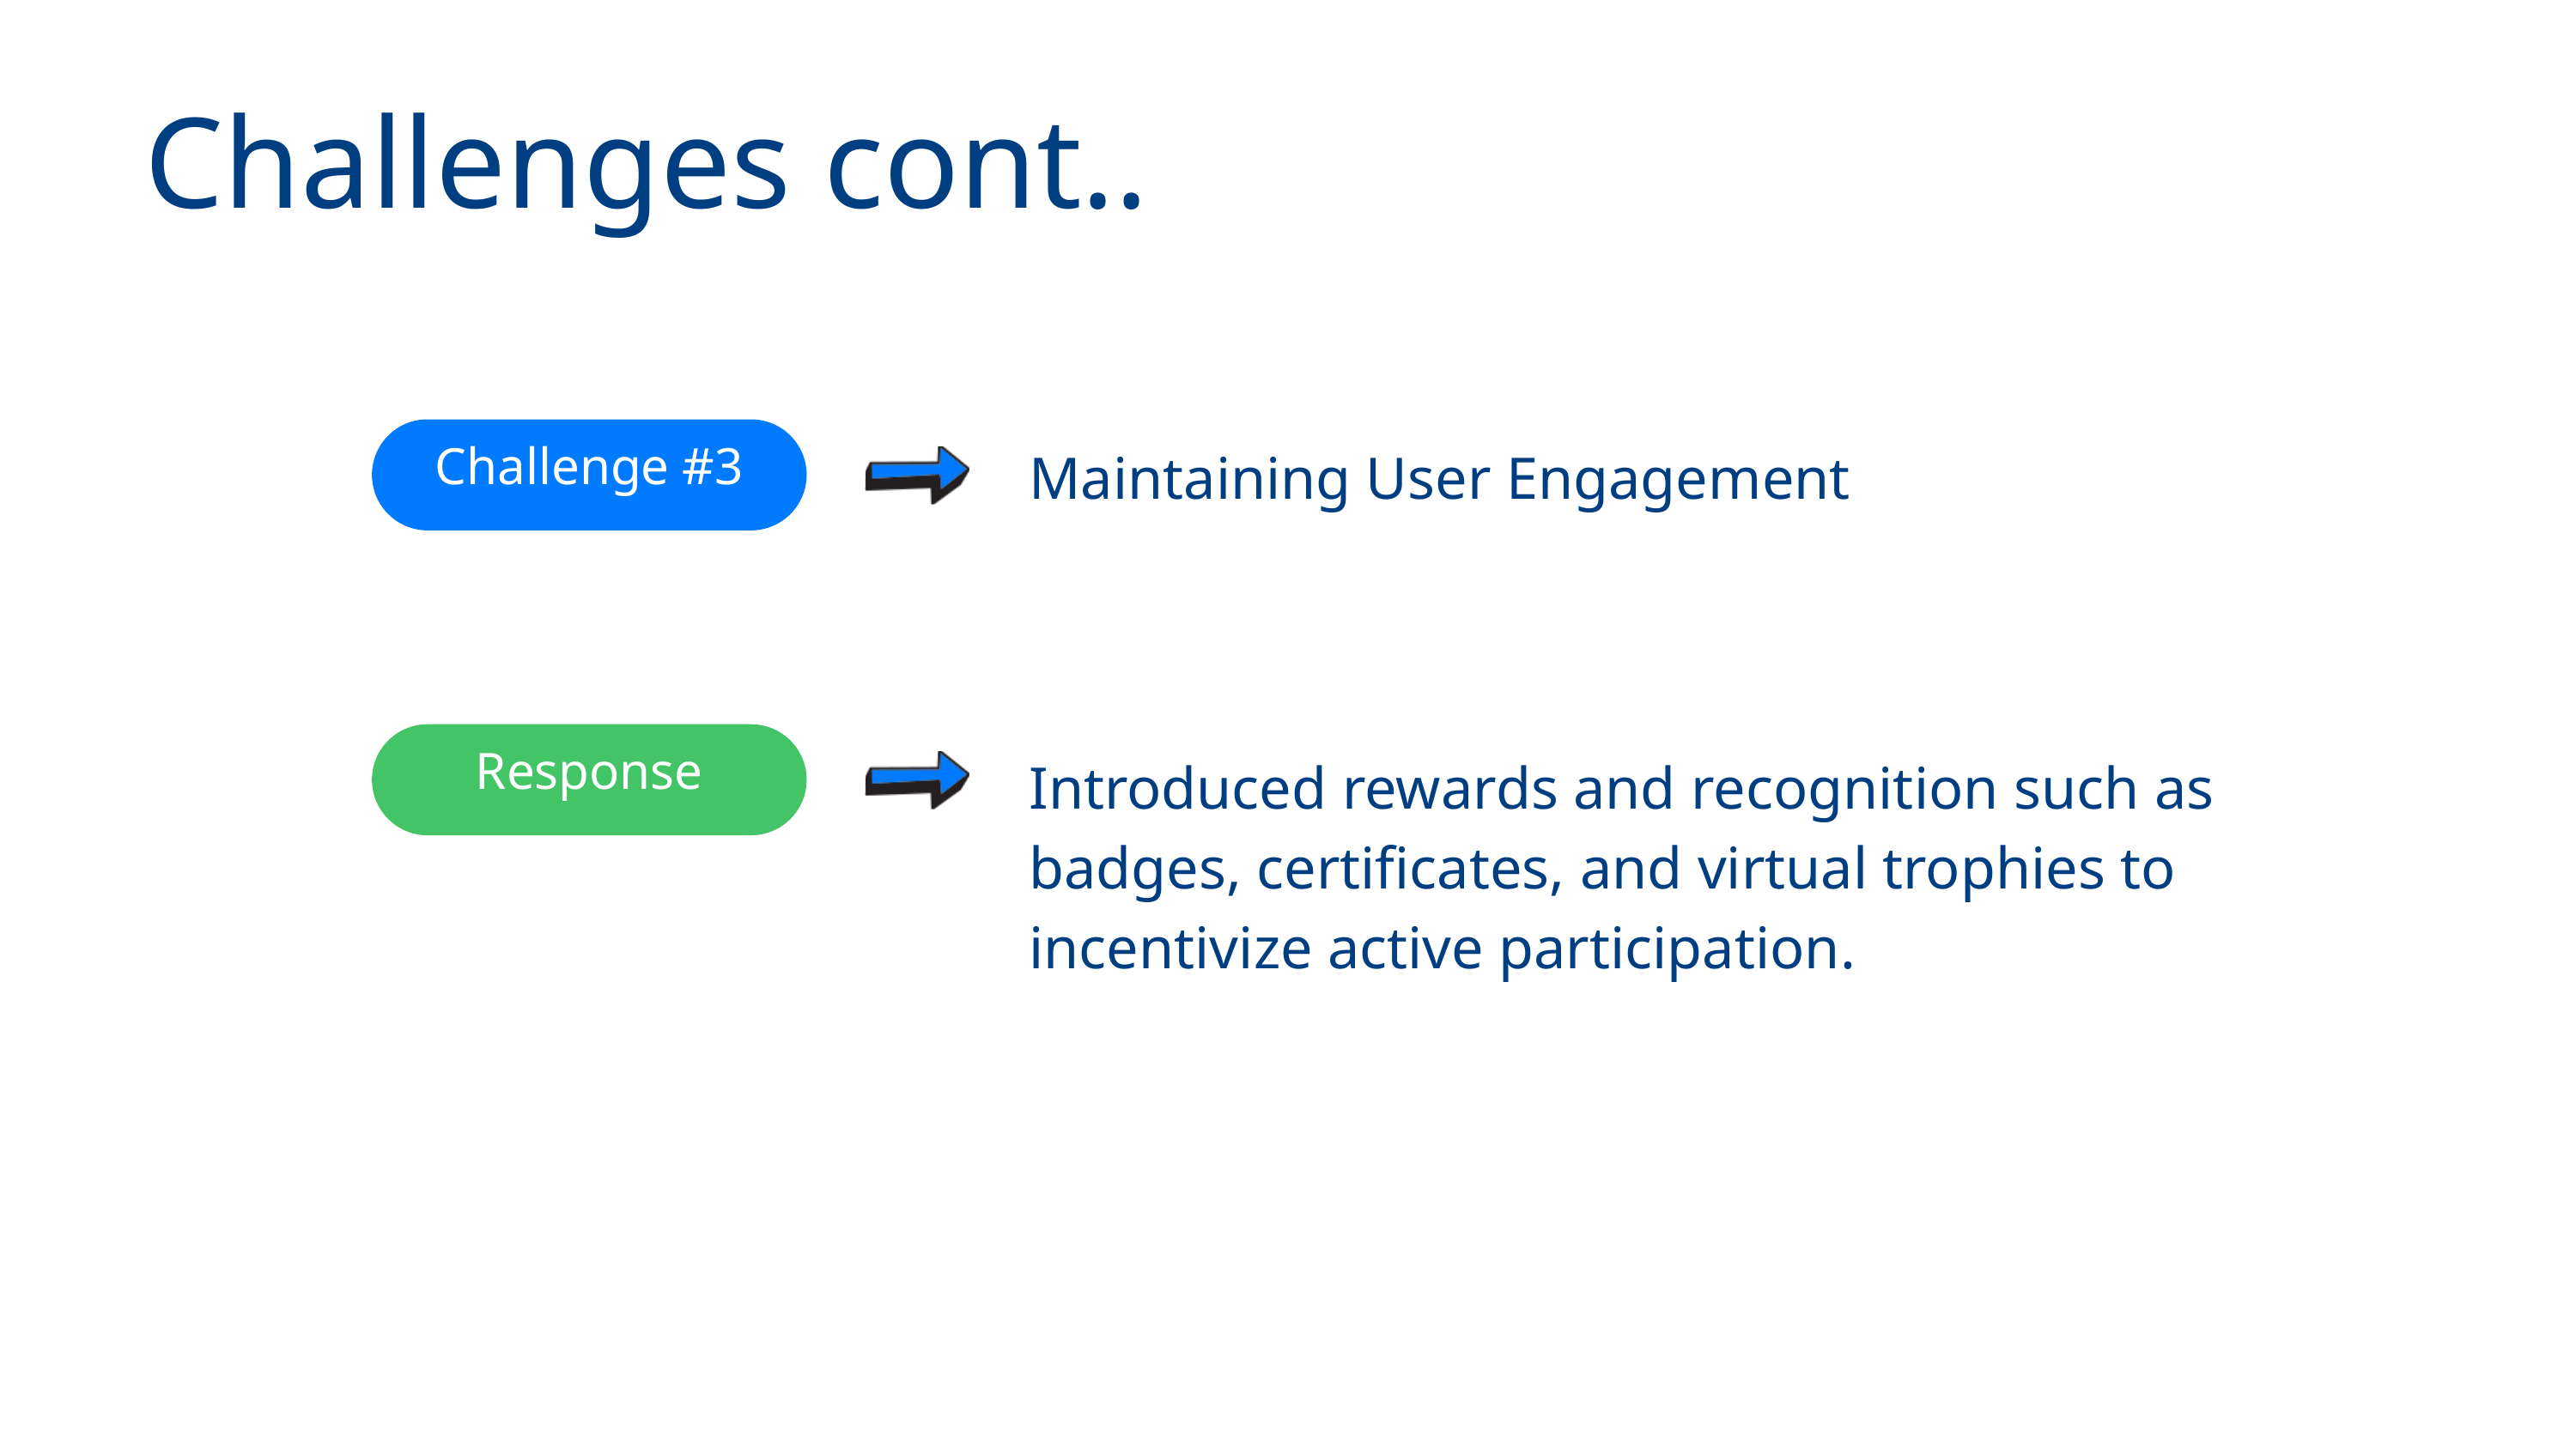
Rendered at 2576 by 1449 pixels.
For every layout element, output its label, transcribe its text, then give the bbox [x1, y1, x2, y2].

text_box Maintaining User Engagement [1029, 430, 2432, 511]
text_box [371, 419, 807, 531]
text_box Challenges cont.. [144, 82, 1847, 233]
text_box [865, 444, 970, 506]
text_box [371, 724, 807, 836]
text_box Introduced rewards and recognition such as badges, certificates, and virtual trophies to incentivize active participation. [1029, 740, 2432, 1061]
text_box [865, 749, 970, 810]
